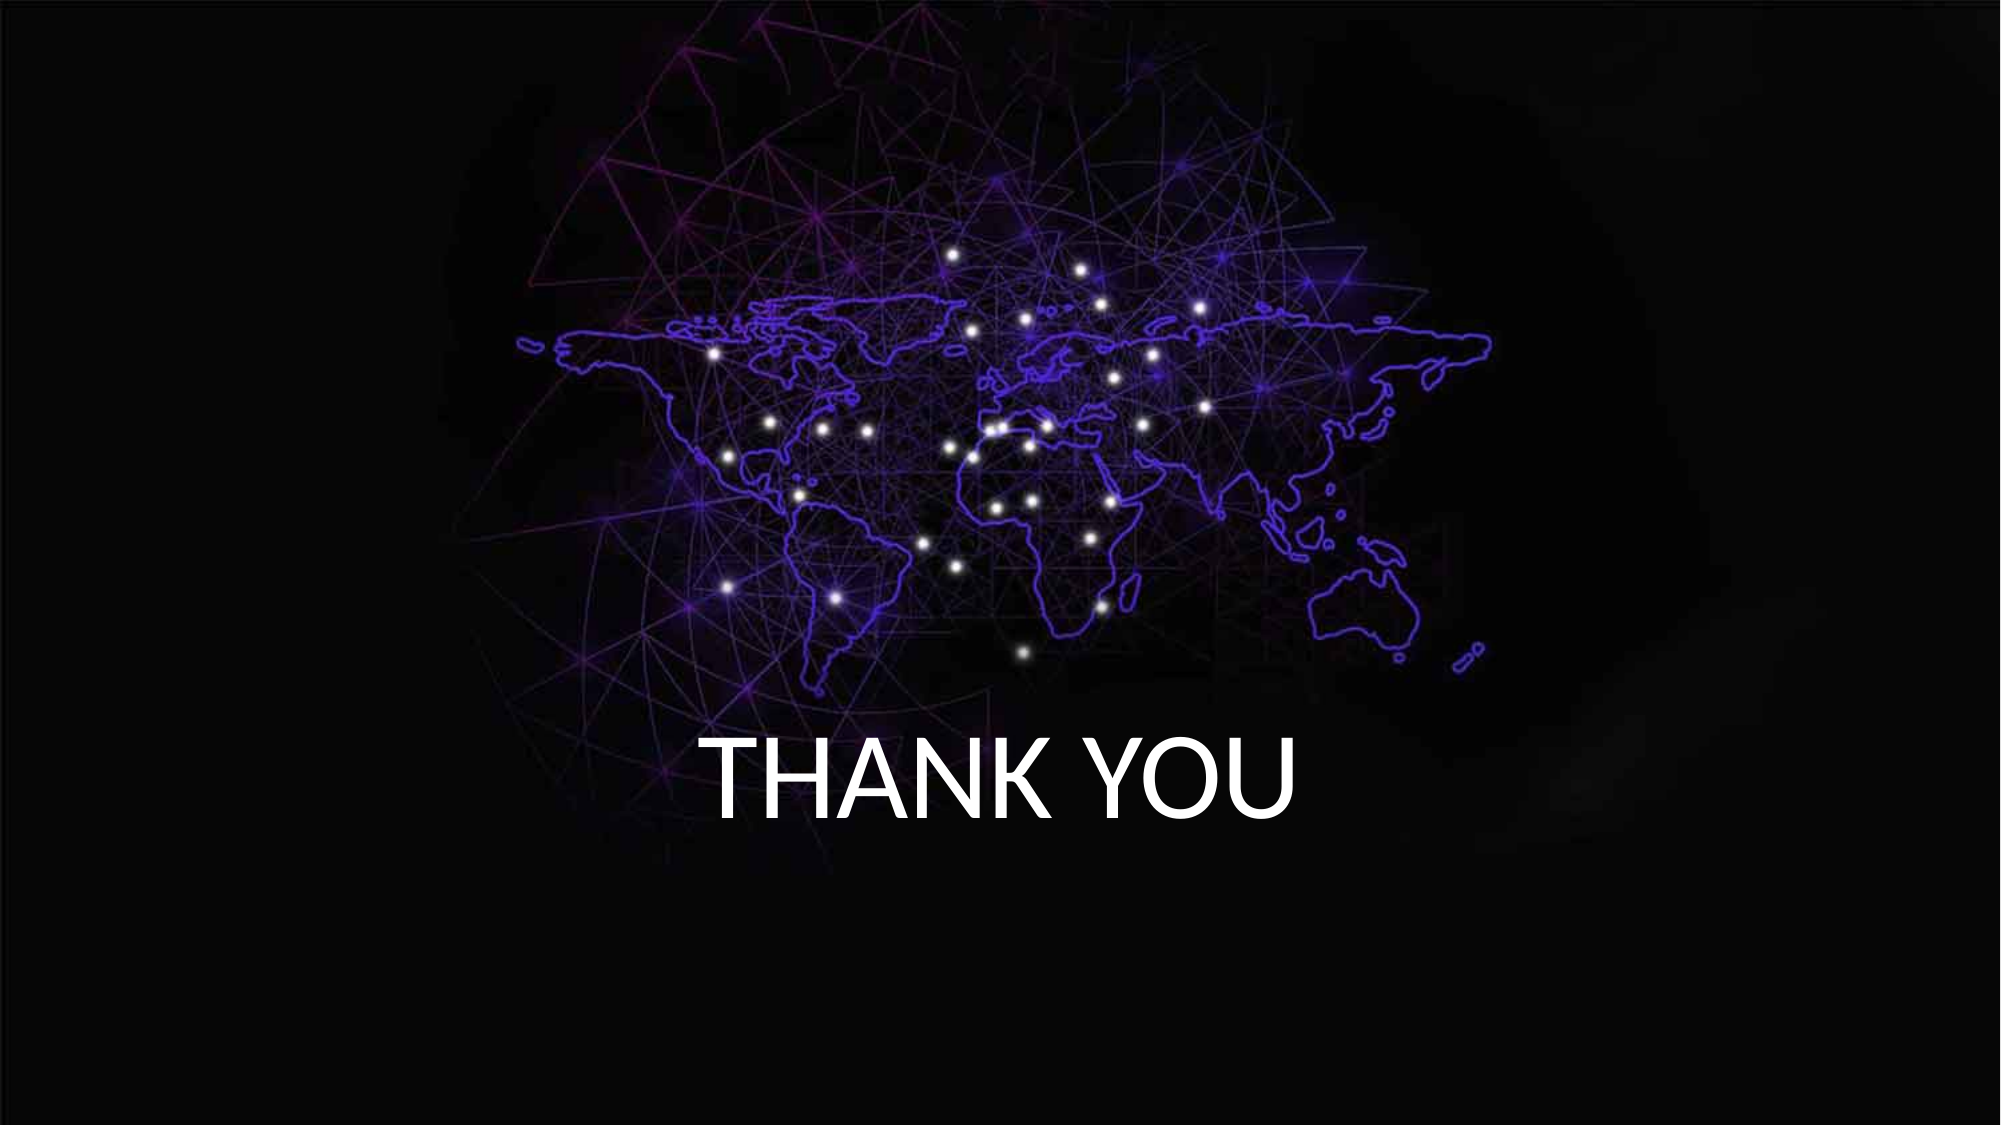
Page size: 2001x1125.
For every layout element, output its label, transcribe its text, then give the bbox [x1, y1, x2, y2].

text_box THANK YOU [0, 685, 2000, 851]
picture [0, 0, 2001, 1125]
